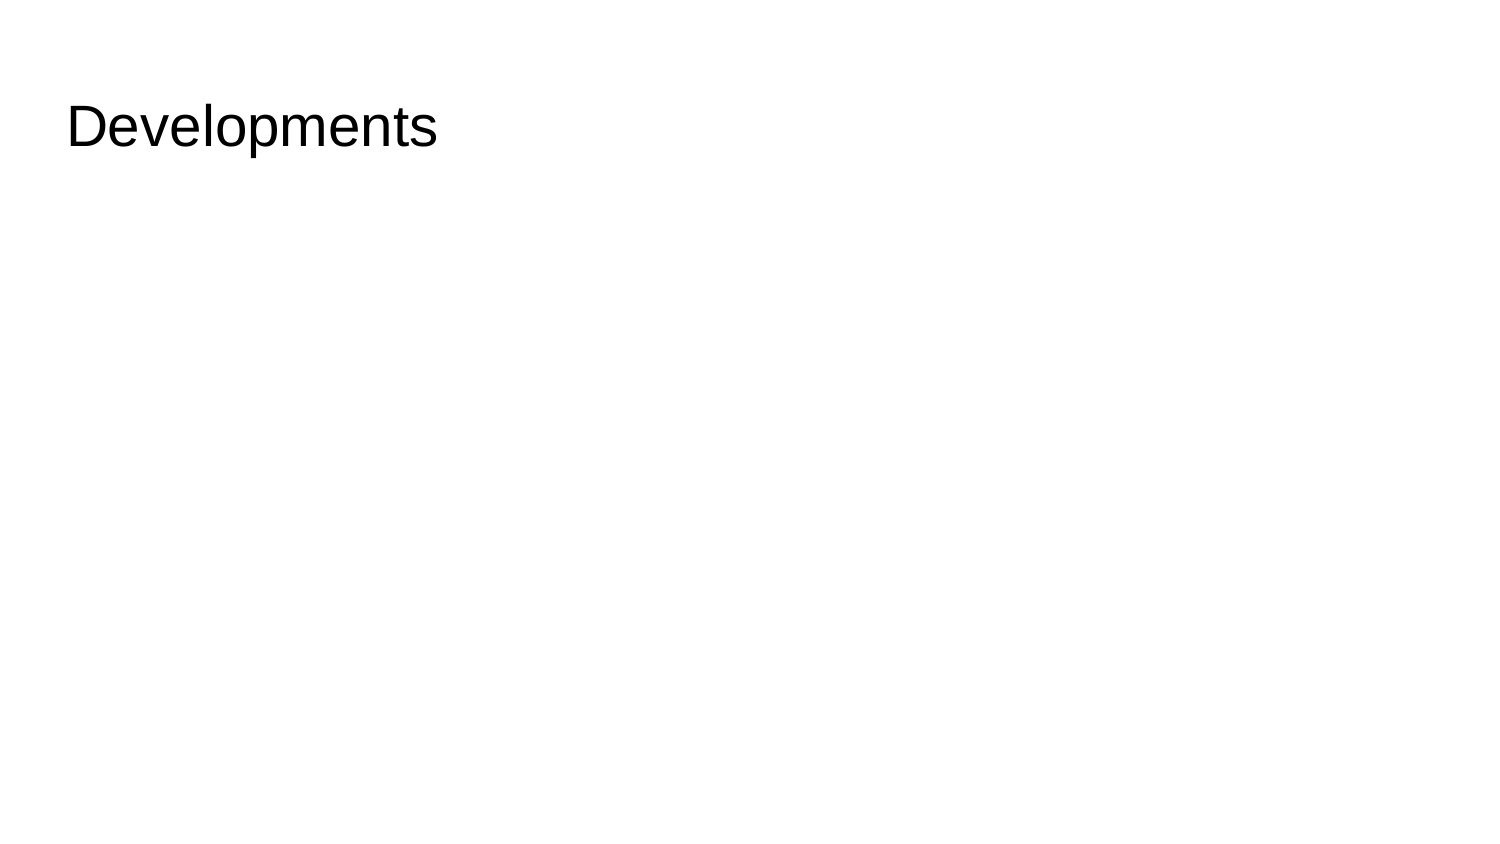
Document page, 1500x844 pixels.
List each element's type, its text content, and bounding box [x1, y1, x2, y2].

title Developments [51, 72, 1449, 167]
